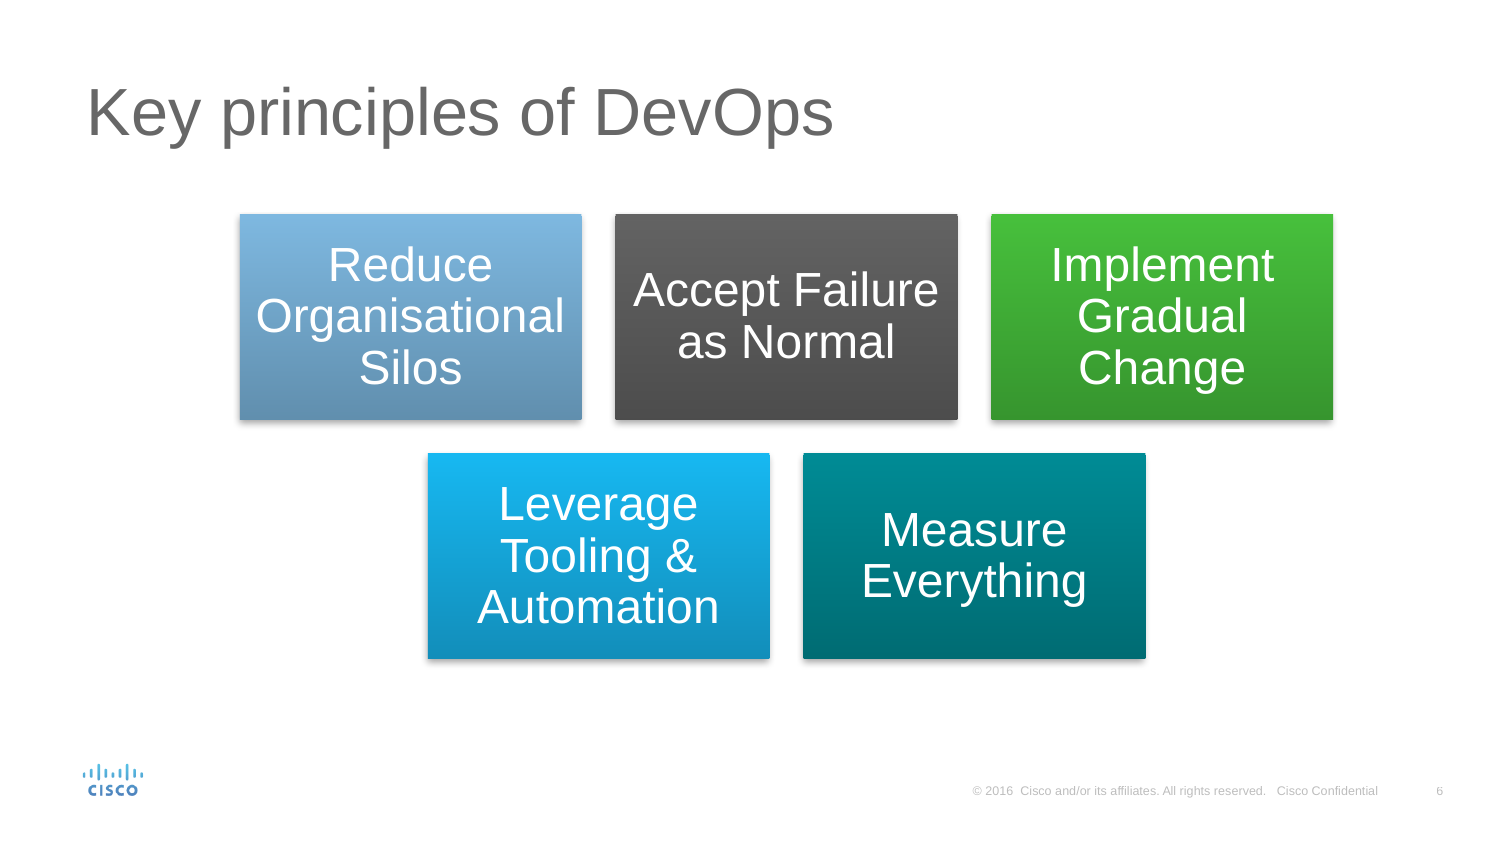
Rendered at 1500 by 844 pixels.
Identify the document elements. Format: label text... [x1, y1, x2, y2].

picture [77, 758, 149, 803]
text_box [239, 163, 1334, 711]
title Key principles of DevOps [71, 55, 1441, 176]
